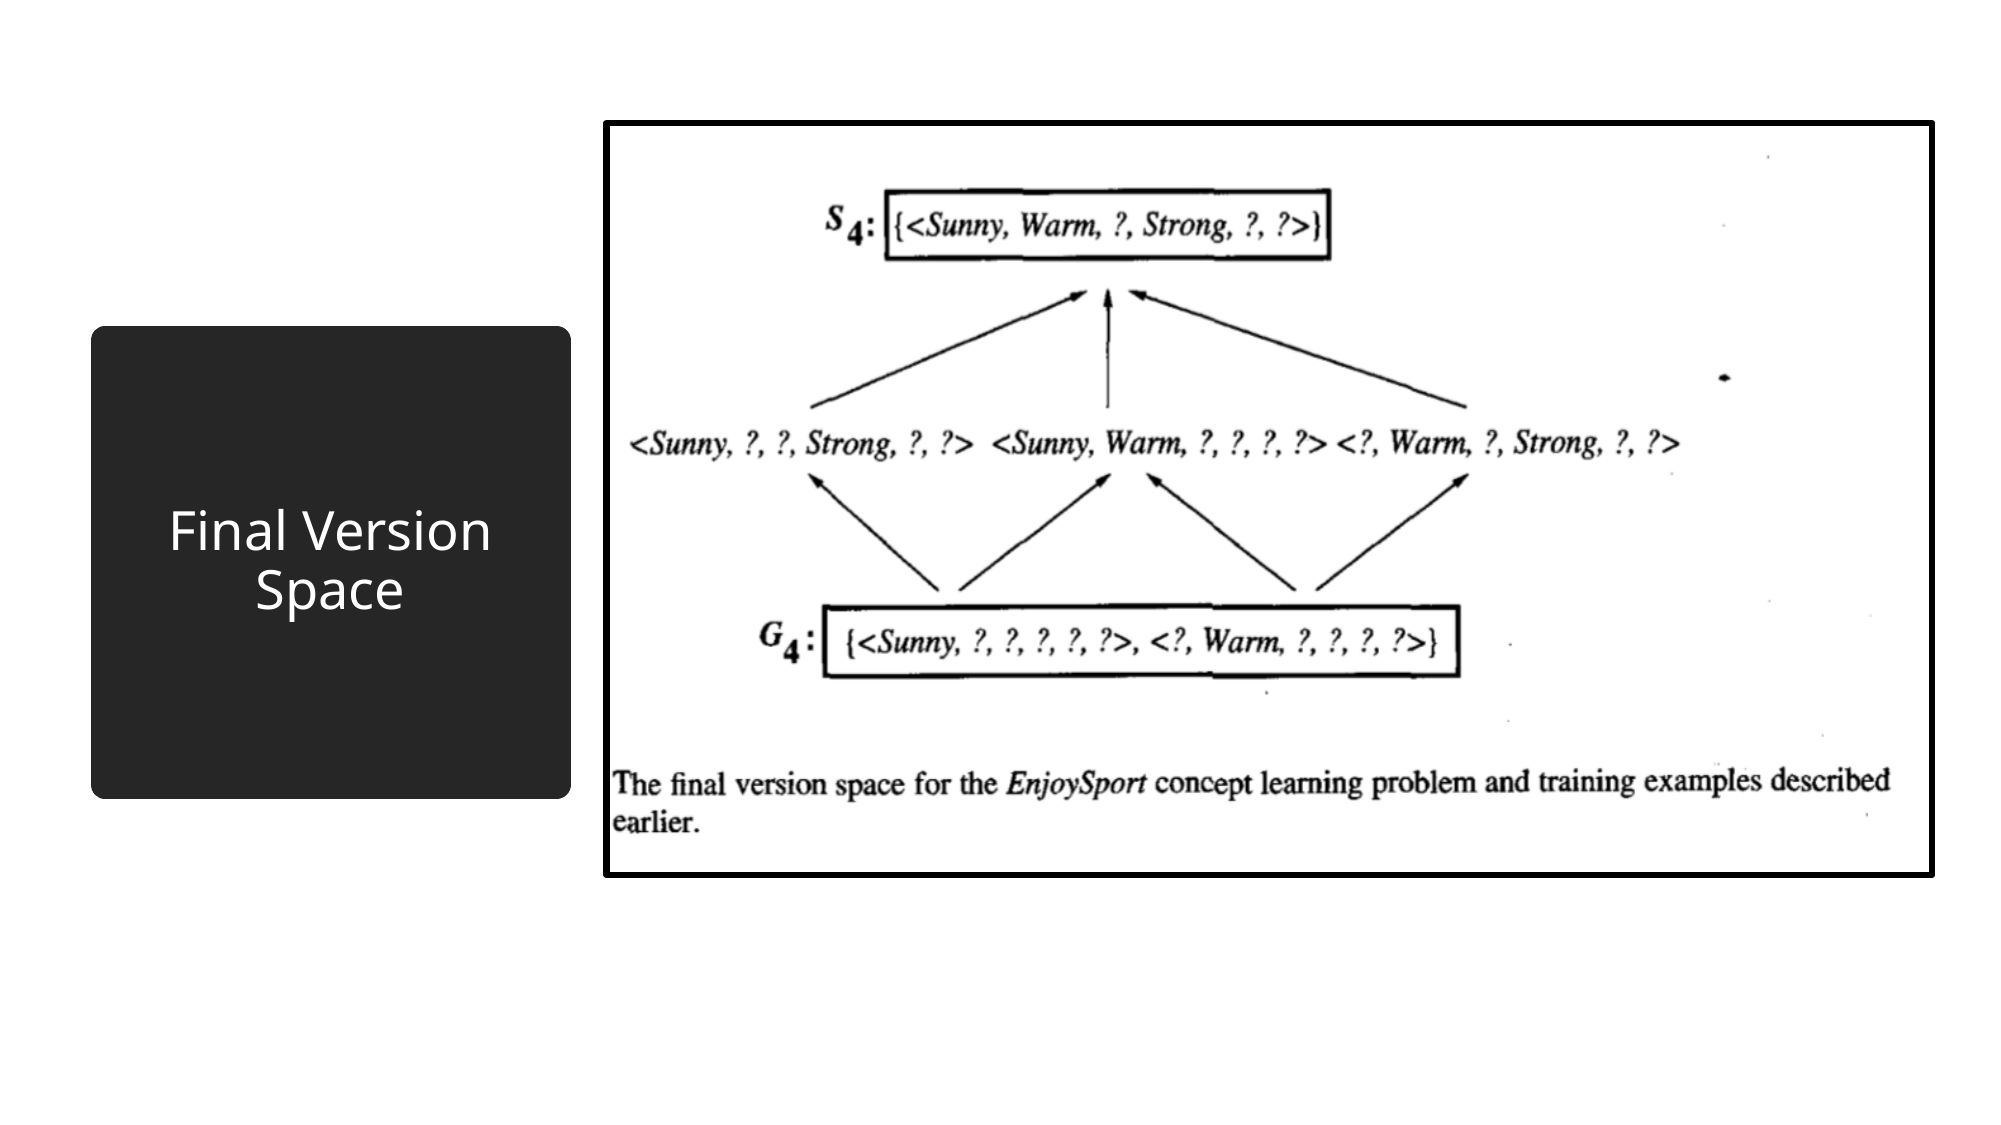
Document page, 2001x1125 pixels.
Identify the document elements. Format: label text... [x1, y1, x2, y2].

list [609, 126, 1930, 872]
title Final Version Space [105, 340, 557, 785]
